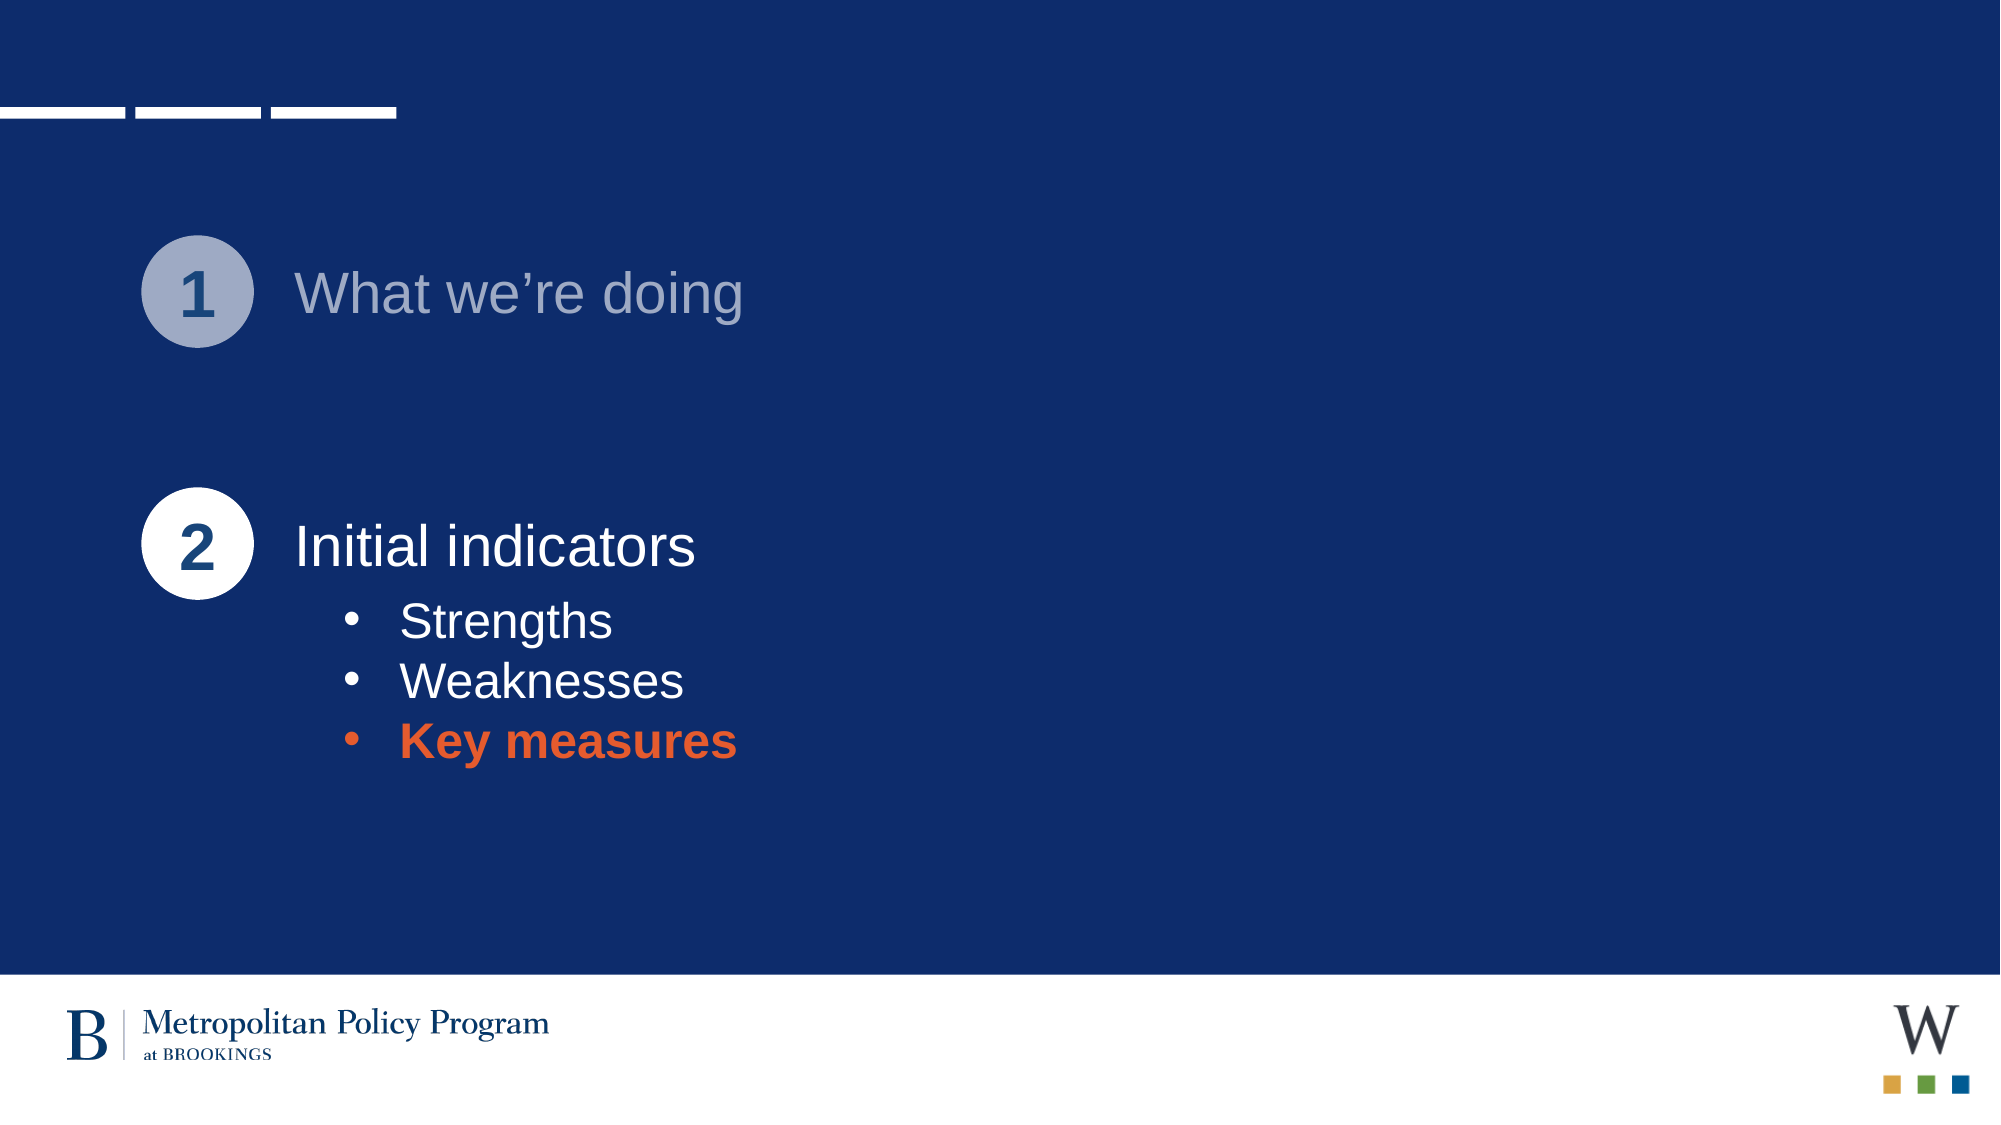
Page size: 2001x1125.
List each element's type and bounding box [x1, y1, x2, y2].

picture [0, 0, 2000, 1125]
text_box [0, 107, 397, 119]
text_box [141, 235, 254, 348]
text_box [141, 487, 254, 600]
